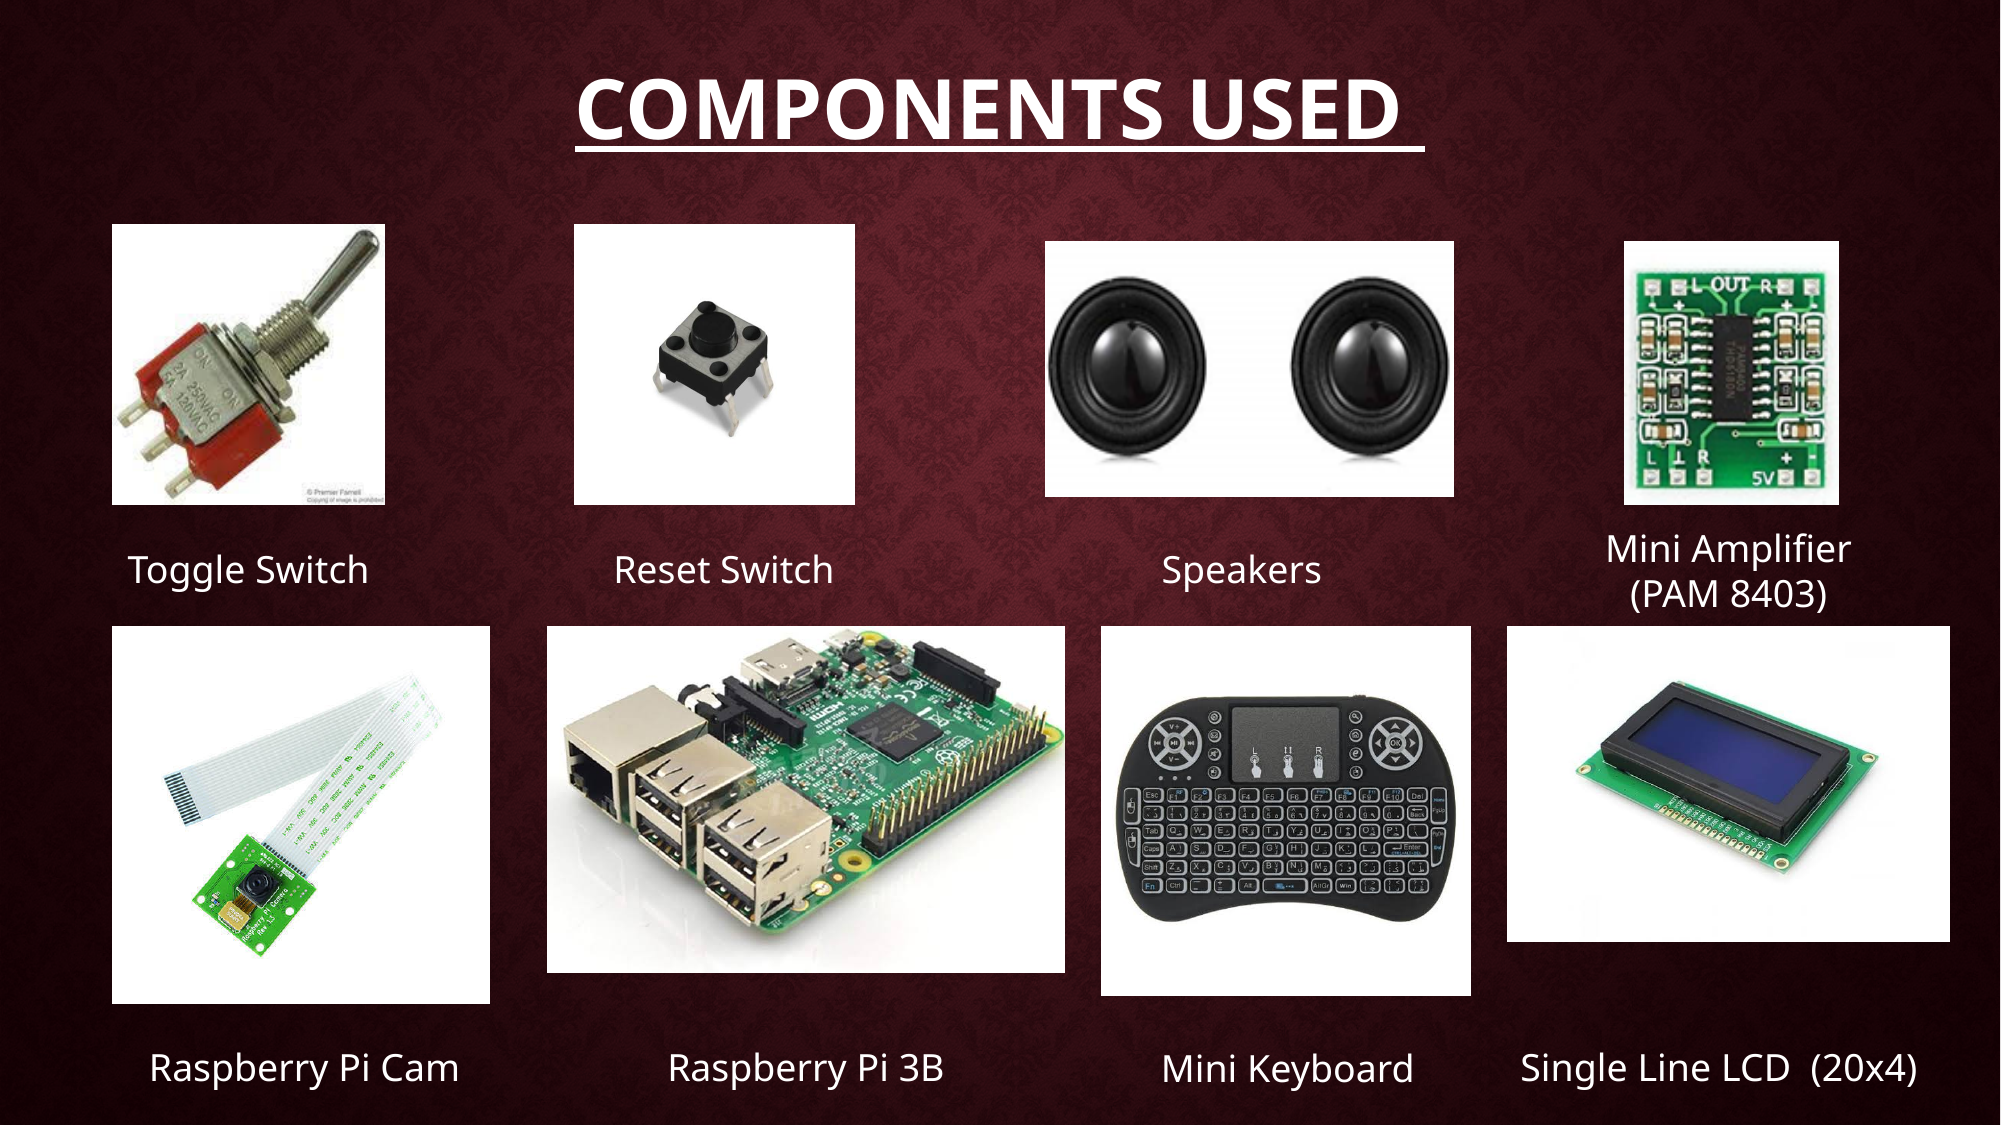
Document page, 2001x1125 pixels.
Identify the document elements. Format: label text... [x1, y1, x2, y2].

text_box Mini Keyboard [1136, 1037, 1440, 1097]
text_box Toggle Switch [112, 538, 385, 599]
text_box Mini Amplifier (PAM 8403) [1571, 517, 1886, 623]
text_box Raspberry Pi Cam [116, 1036, 494, 1097]
picture [1100, 625, 1472, 996]
picture [112, 224, 386, 506]
picture [1506, 625, 1951, 943]
picture [1044, 241, 1455, 498]
picture [547, 625, 1066, 973]
picture [112, 625, 491, 1004]
title Components Used [174, 0, 1825, 225]
text_box Raspberry Pi 3B [563, 1036, 1050, 1097]
text_box Single Line LCD (20x4) [1488, 1036, 1950, 1097]
picture [1623, 241, 1840, 506]
text_box Speakers [1044, 538, 1439, 599]
text_box Reset Switch [574, 538, 874, 599]
picture [573, 224, 855, 506]
